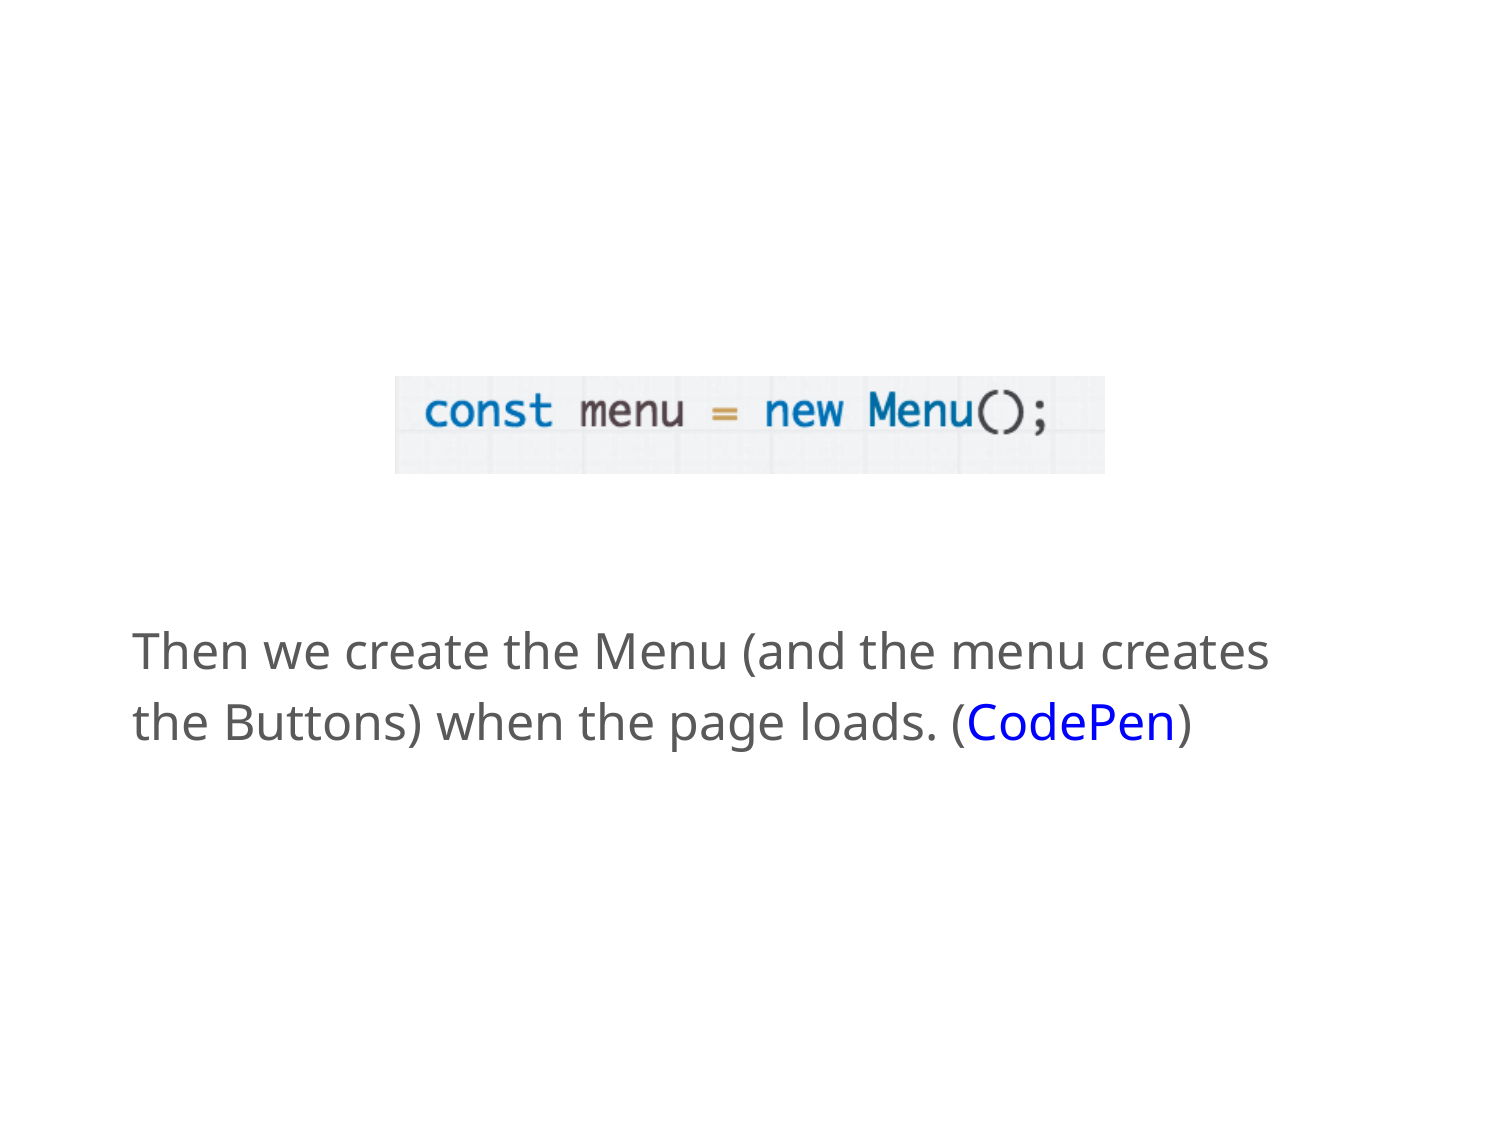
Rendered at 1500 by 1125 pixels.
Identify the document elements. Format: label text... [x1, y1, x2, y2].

picture [395, 376, 1105, 474]
text_box Then we create the Menu (and the menu creates the Buttons) when the page loads. (CodePen) [118, 596, 1303, 789]
